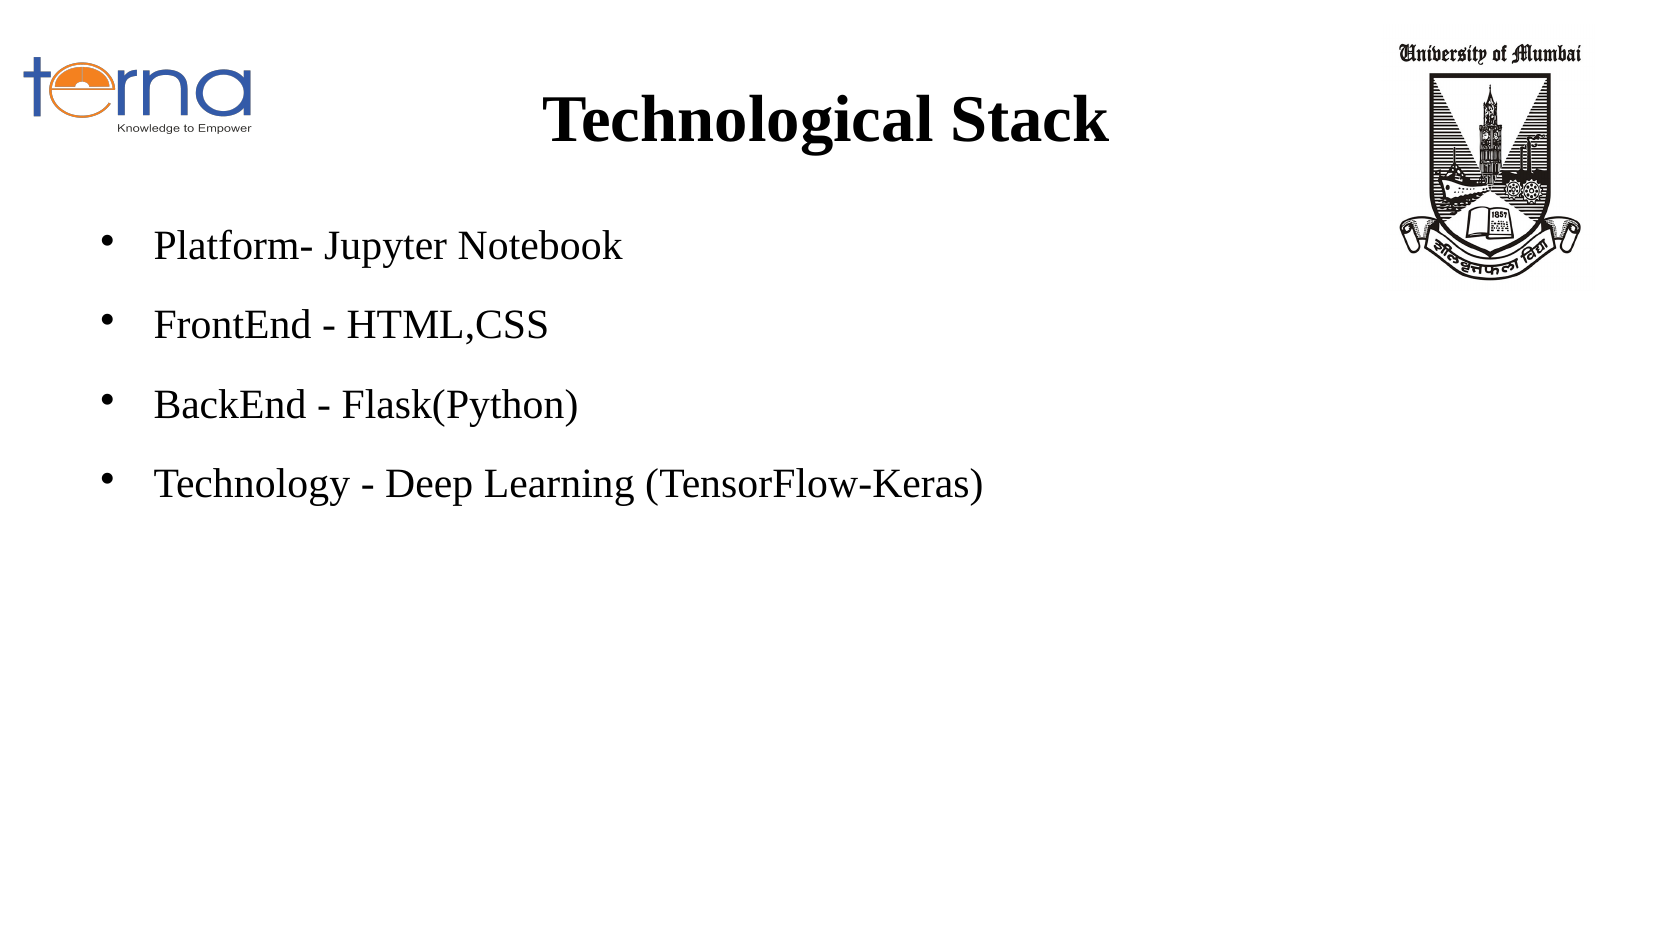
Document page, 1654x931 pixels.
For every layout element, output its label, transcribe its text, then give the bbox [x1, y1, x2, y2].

text_box Platform- Jupyter Notebook FrontEnd - HTML,CSS BackEnd - Flask(Python) Technology - Deep Learning (TensorFlow-Keras) [82, 217, 1571, 757]
text_box Technological Stack [82, 37, 1376, 193]
picture [1381, 24, 1595, 292]
picture [11, 47, 272, 154]
